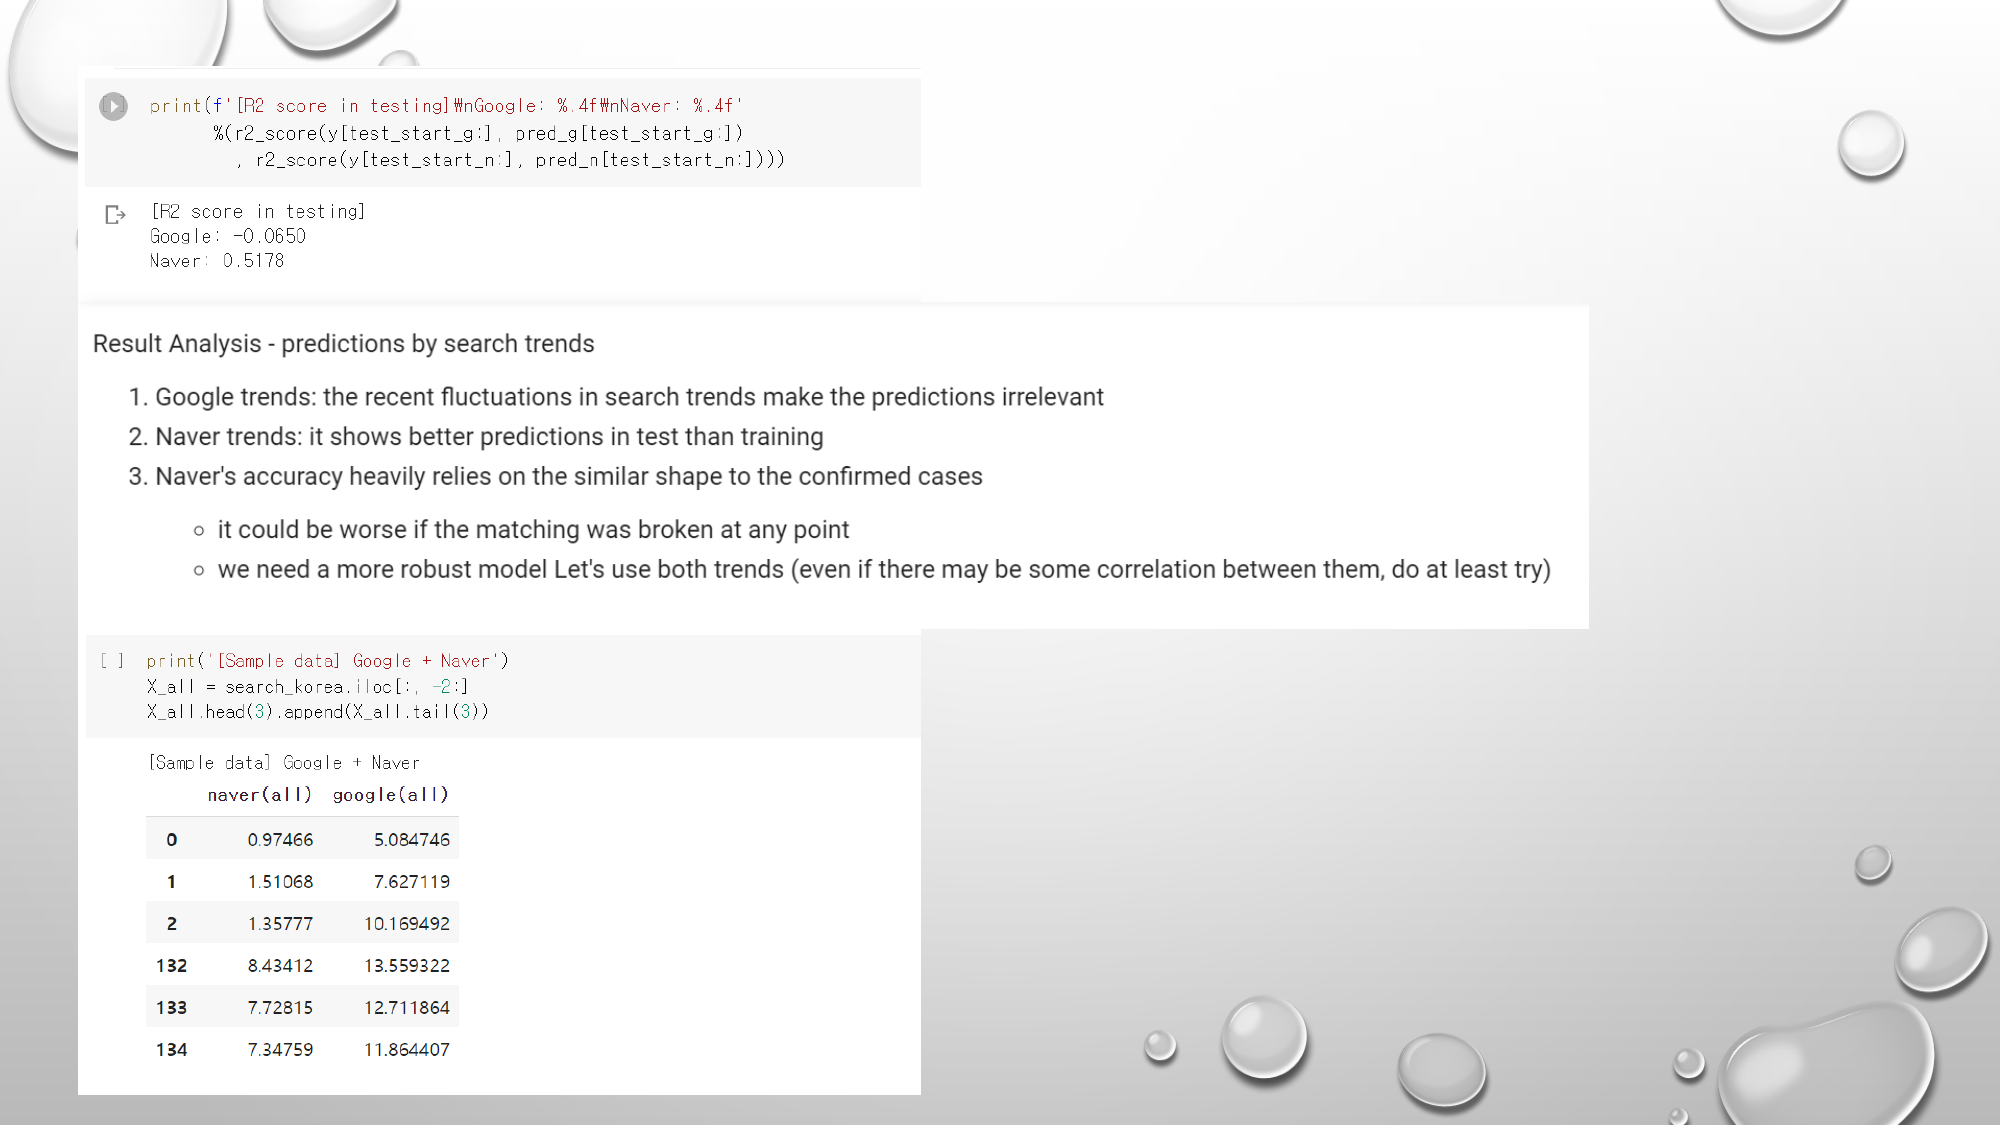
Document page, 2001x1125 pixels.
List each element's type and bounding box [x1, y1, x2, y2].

picture [0, 0, 2000, 1125]
list [78, 635, 921, 1095]
